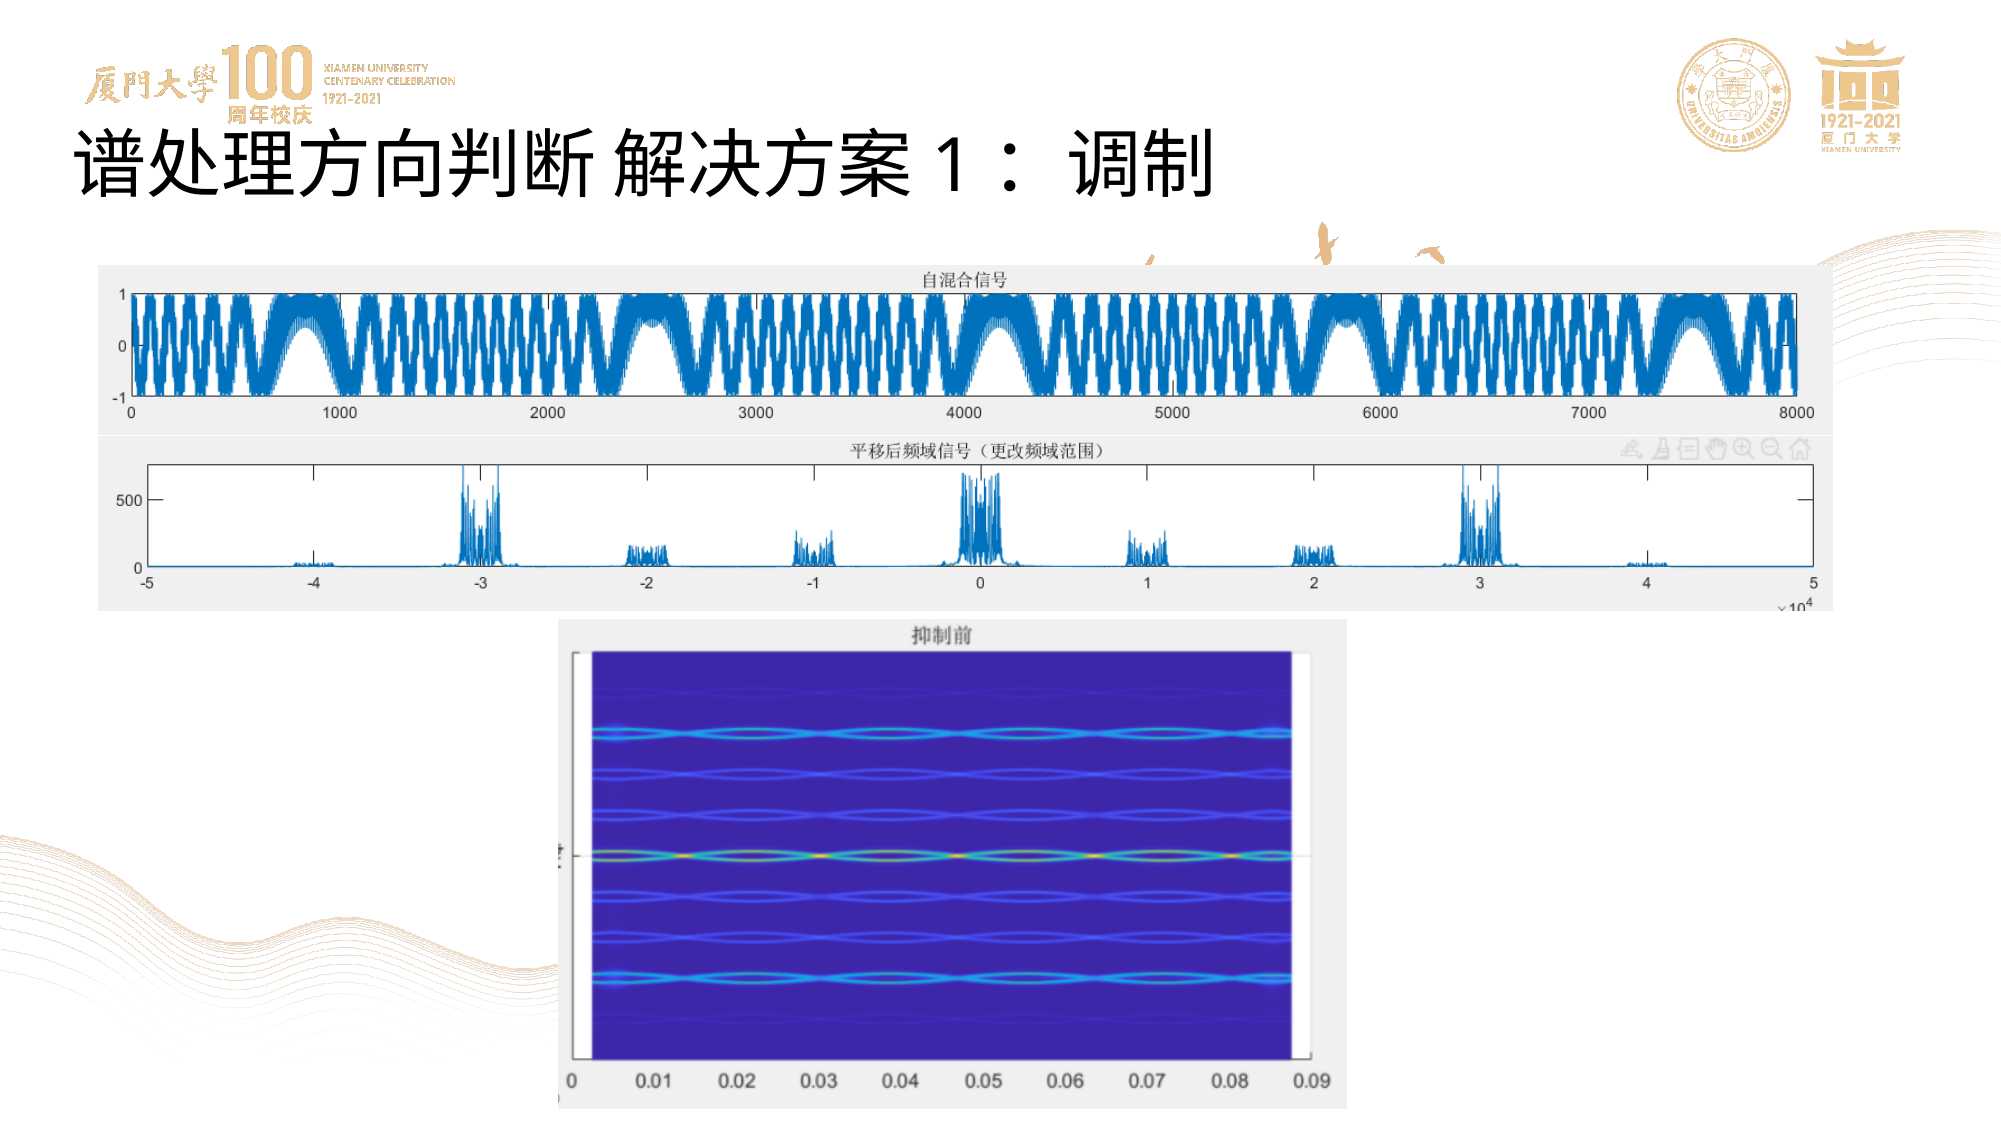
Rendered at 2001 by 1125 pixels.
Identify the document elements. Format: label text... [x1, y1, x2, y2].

picture [1660, 24, 1922, 172]
picture [0, 198, 2001, 1109]
text_box 谱处理方向判断 解决方案1：调制 [56, 82, 1252, 172]
picture [74, 34, 465, 131]
